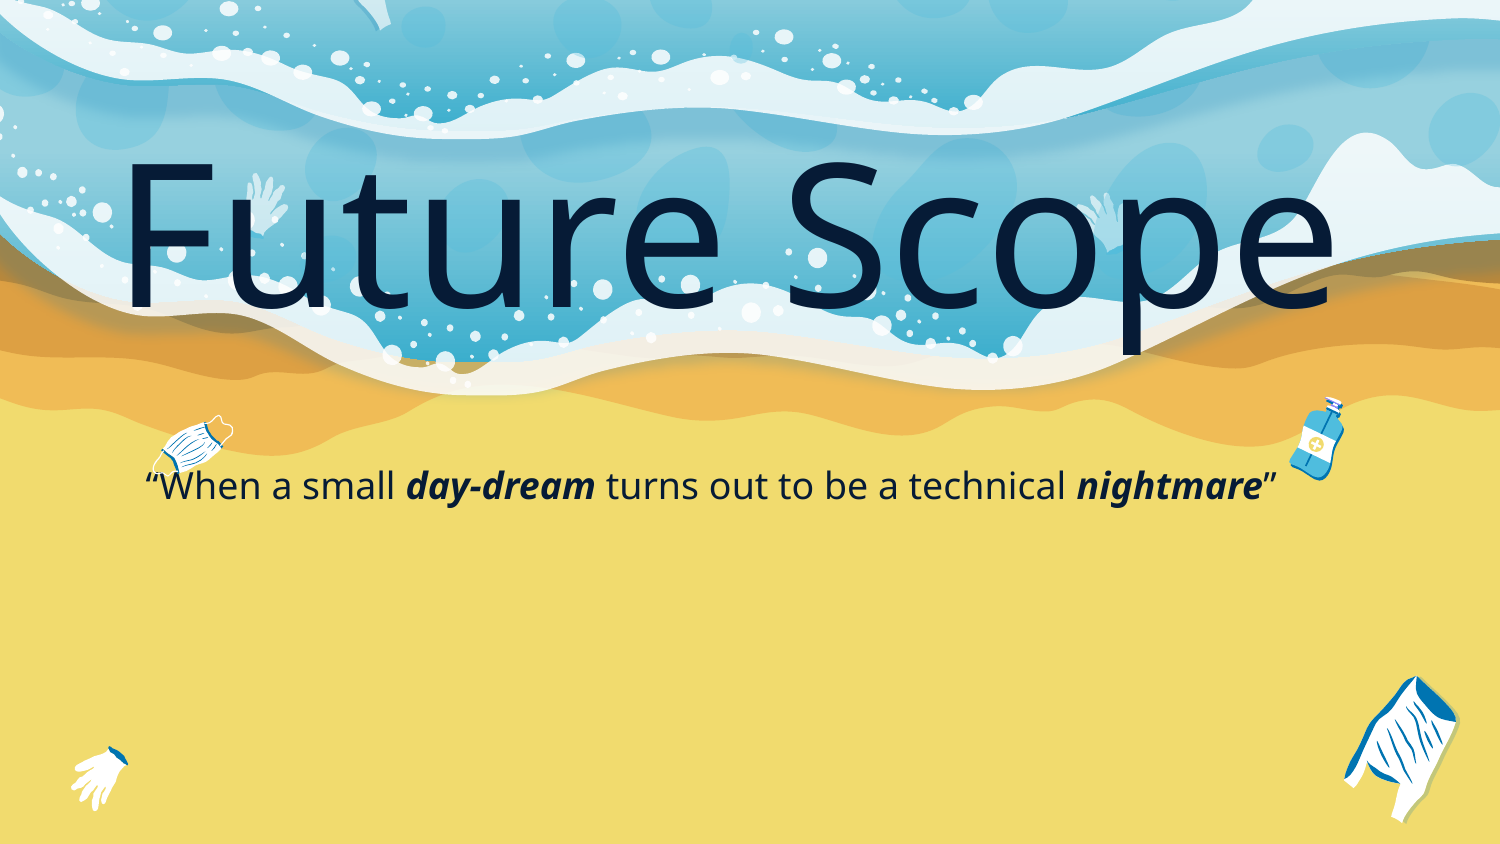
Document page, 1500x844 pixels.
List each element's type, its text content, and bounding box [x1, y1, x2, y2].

subtitle “When a small day-dream turns out to be a technical nightmare” [126, 447, 1296, 522]
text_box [1288, 396, 1345, 481]
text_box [70, 746, 130, 812]
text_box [1343, 675, 1462, 825]
title Future Scope [98, 127, 1358, 328]
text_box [151, 414, 234, 477]
